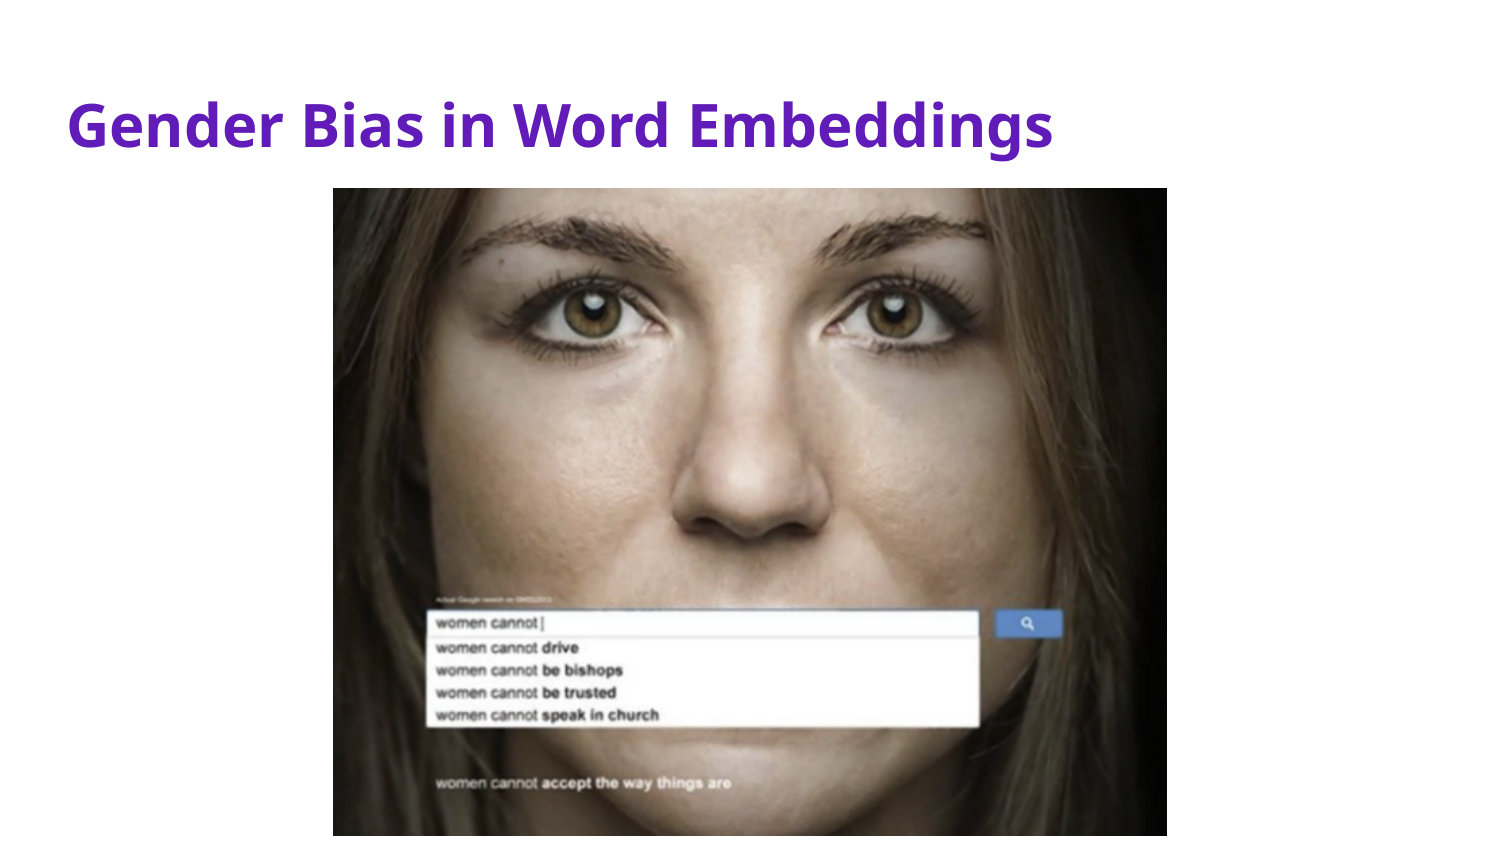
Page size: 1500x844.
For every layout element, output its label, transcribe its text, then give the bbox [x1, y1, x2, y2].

title Gender Bias in Word Embeddings [51, 72, 1449, 176]
picture [333, 188, 1167, 837]
